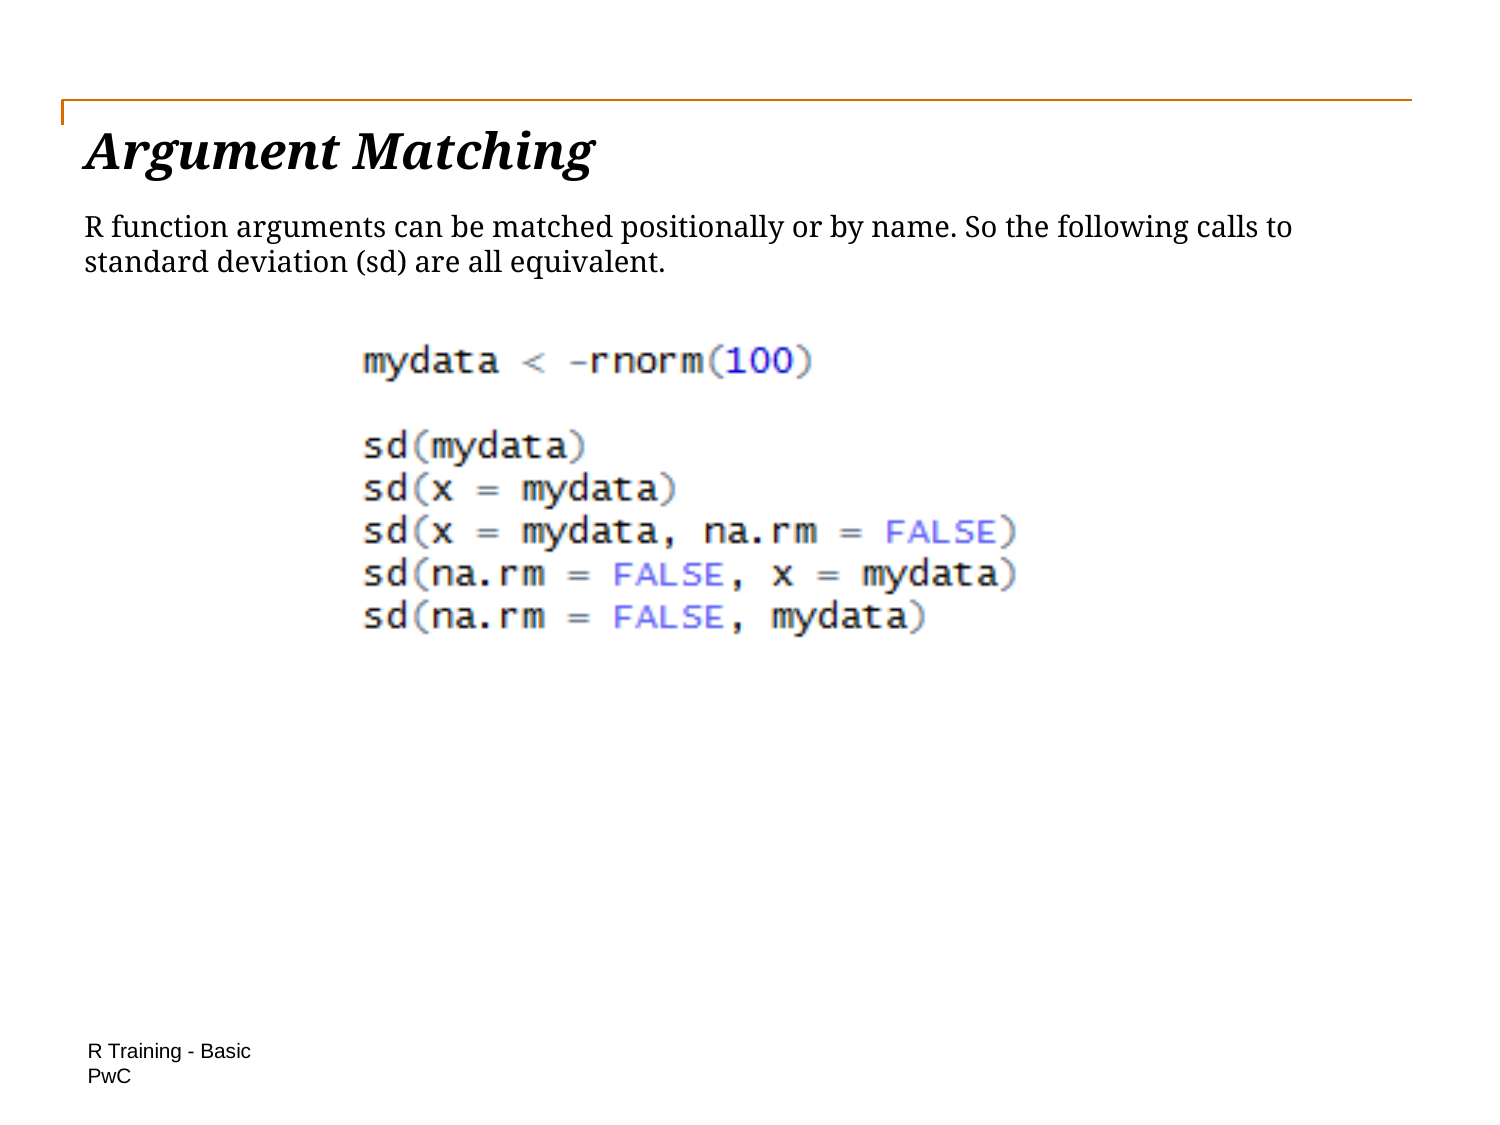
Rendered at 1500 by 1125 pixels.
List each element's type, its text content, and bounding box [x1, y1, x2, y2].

footer R Training - Basic [87, 1037, 950, 1063]
title Argument Matching [84, 119, 1410, 178]
list R function arguments can be matched positionally or by name. So the following calls to standard deviation (sd) are all equivalent. [84, 208, 1410, 752]
picture [359, 325, 1069, 670]
